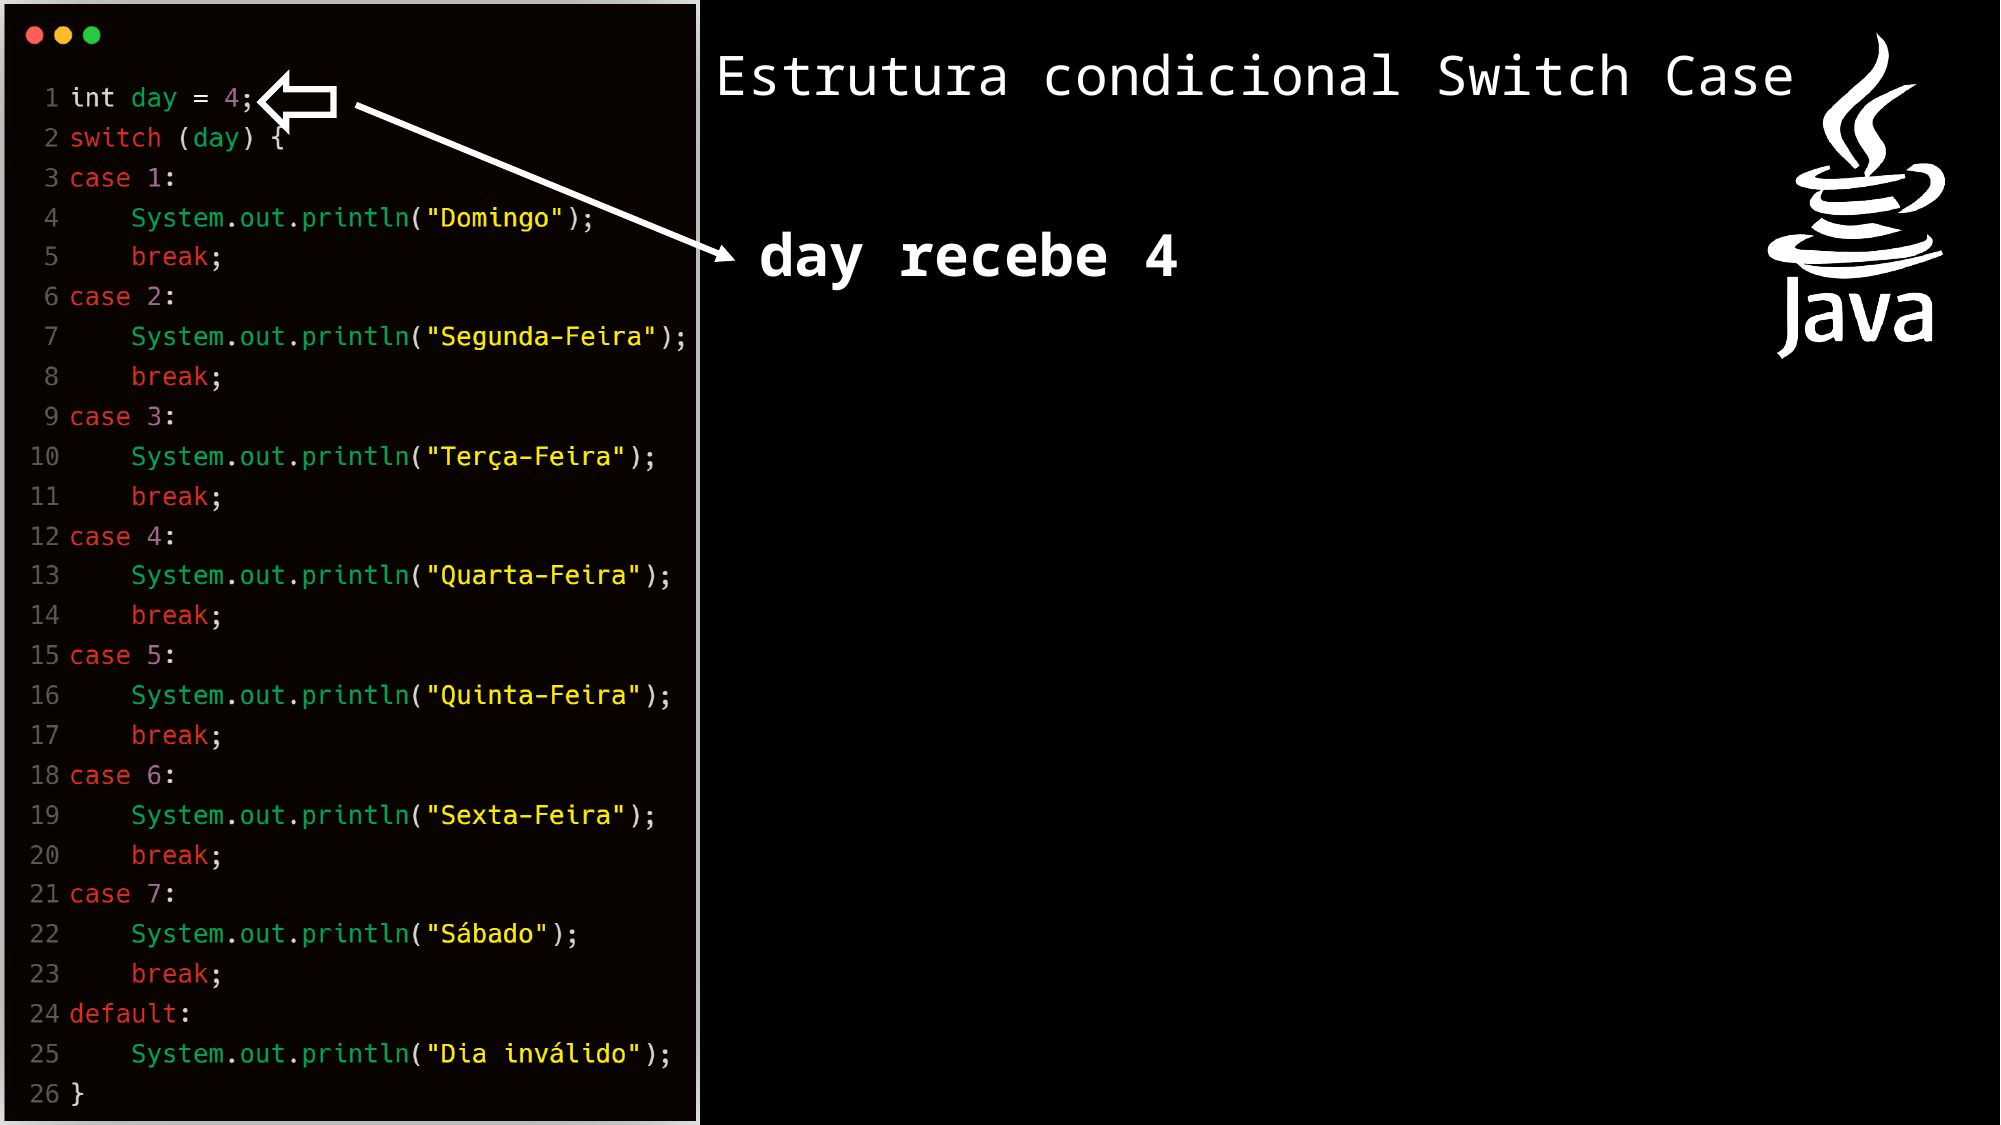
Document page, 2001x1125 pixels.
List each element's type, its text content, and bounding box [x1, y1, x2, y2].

title Estrutura condicional Switch Case [700, 21, 1712, 135]
picture [1712, 18, 2000, 373]
picture [0, 0, 700, 1125]
text_box day recebe 4 [745, 210, 1366, 295]
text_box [355, 104, 736, 261]
